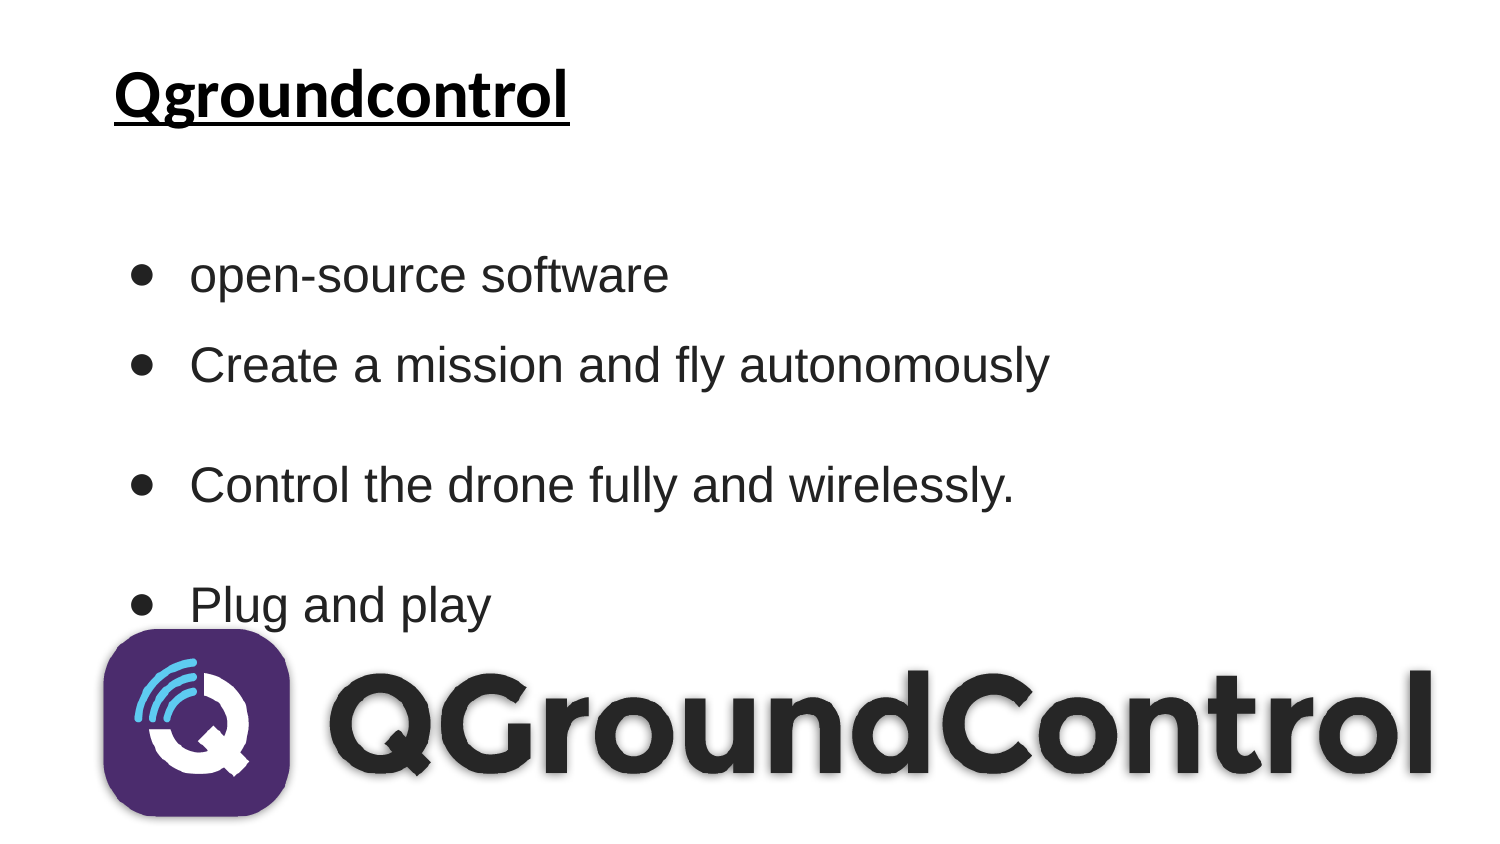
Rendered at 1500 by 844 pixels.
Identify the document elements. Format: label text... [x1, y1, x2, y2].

picture [102, 629, 1431, 817]
title Qgroundcontrol [103, 13, 1397, 176]
list open-source software Create a mission and fly autonomously Control the drone fully and wirelessly. Plug and play [103, 176, 1397, 626]
